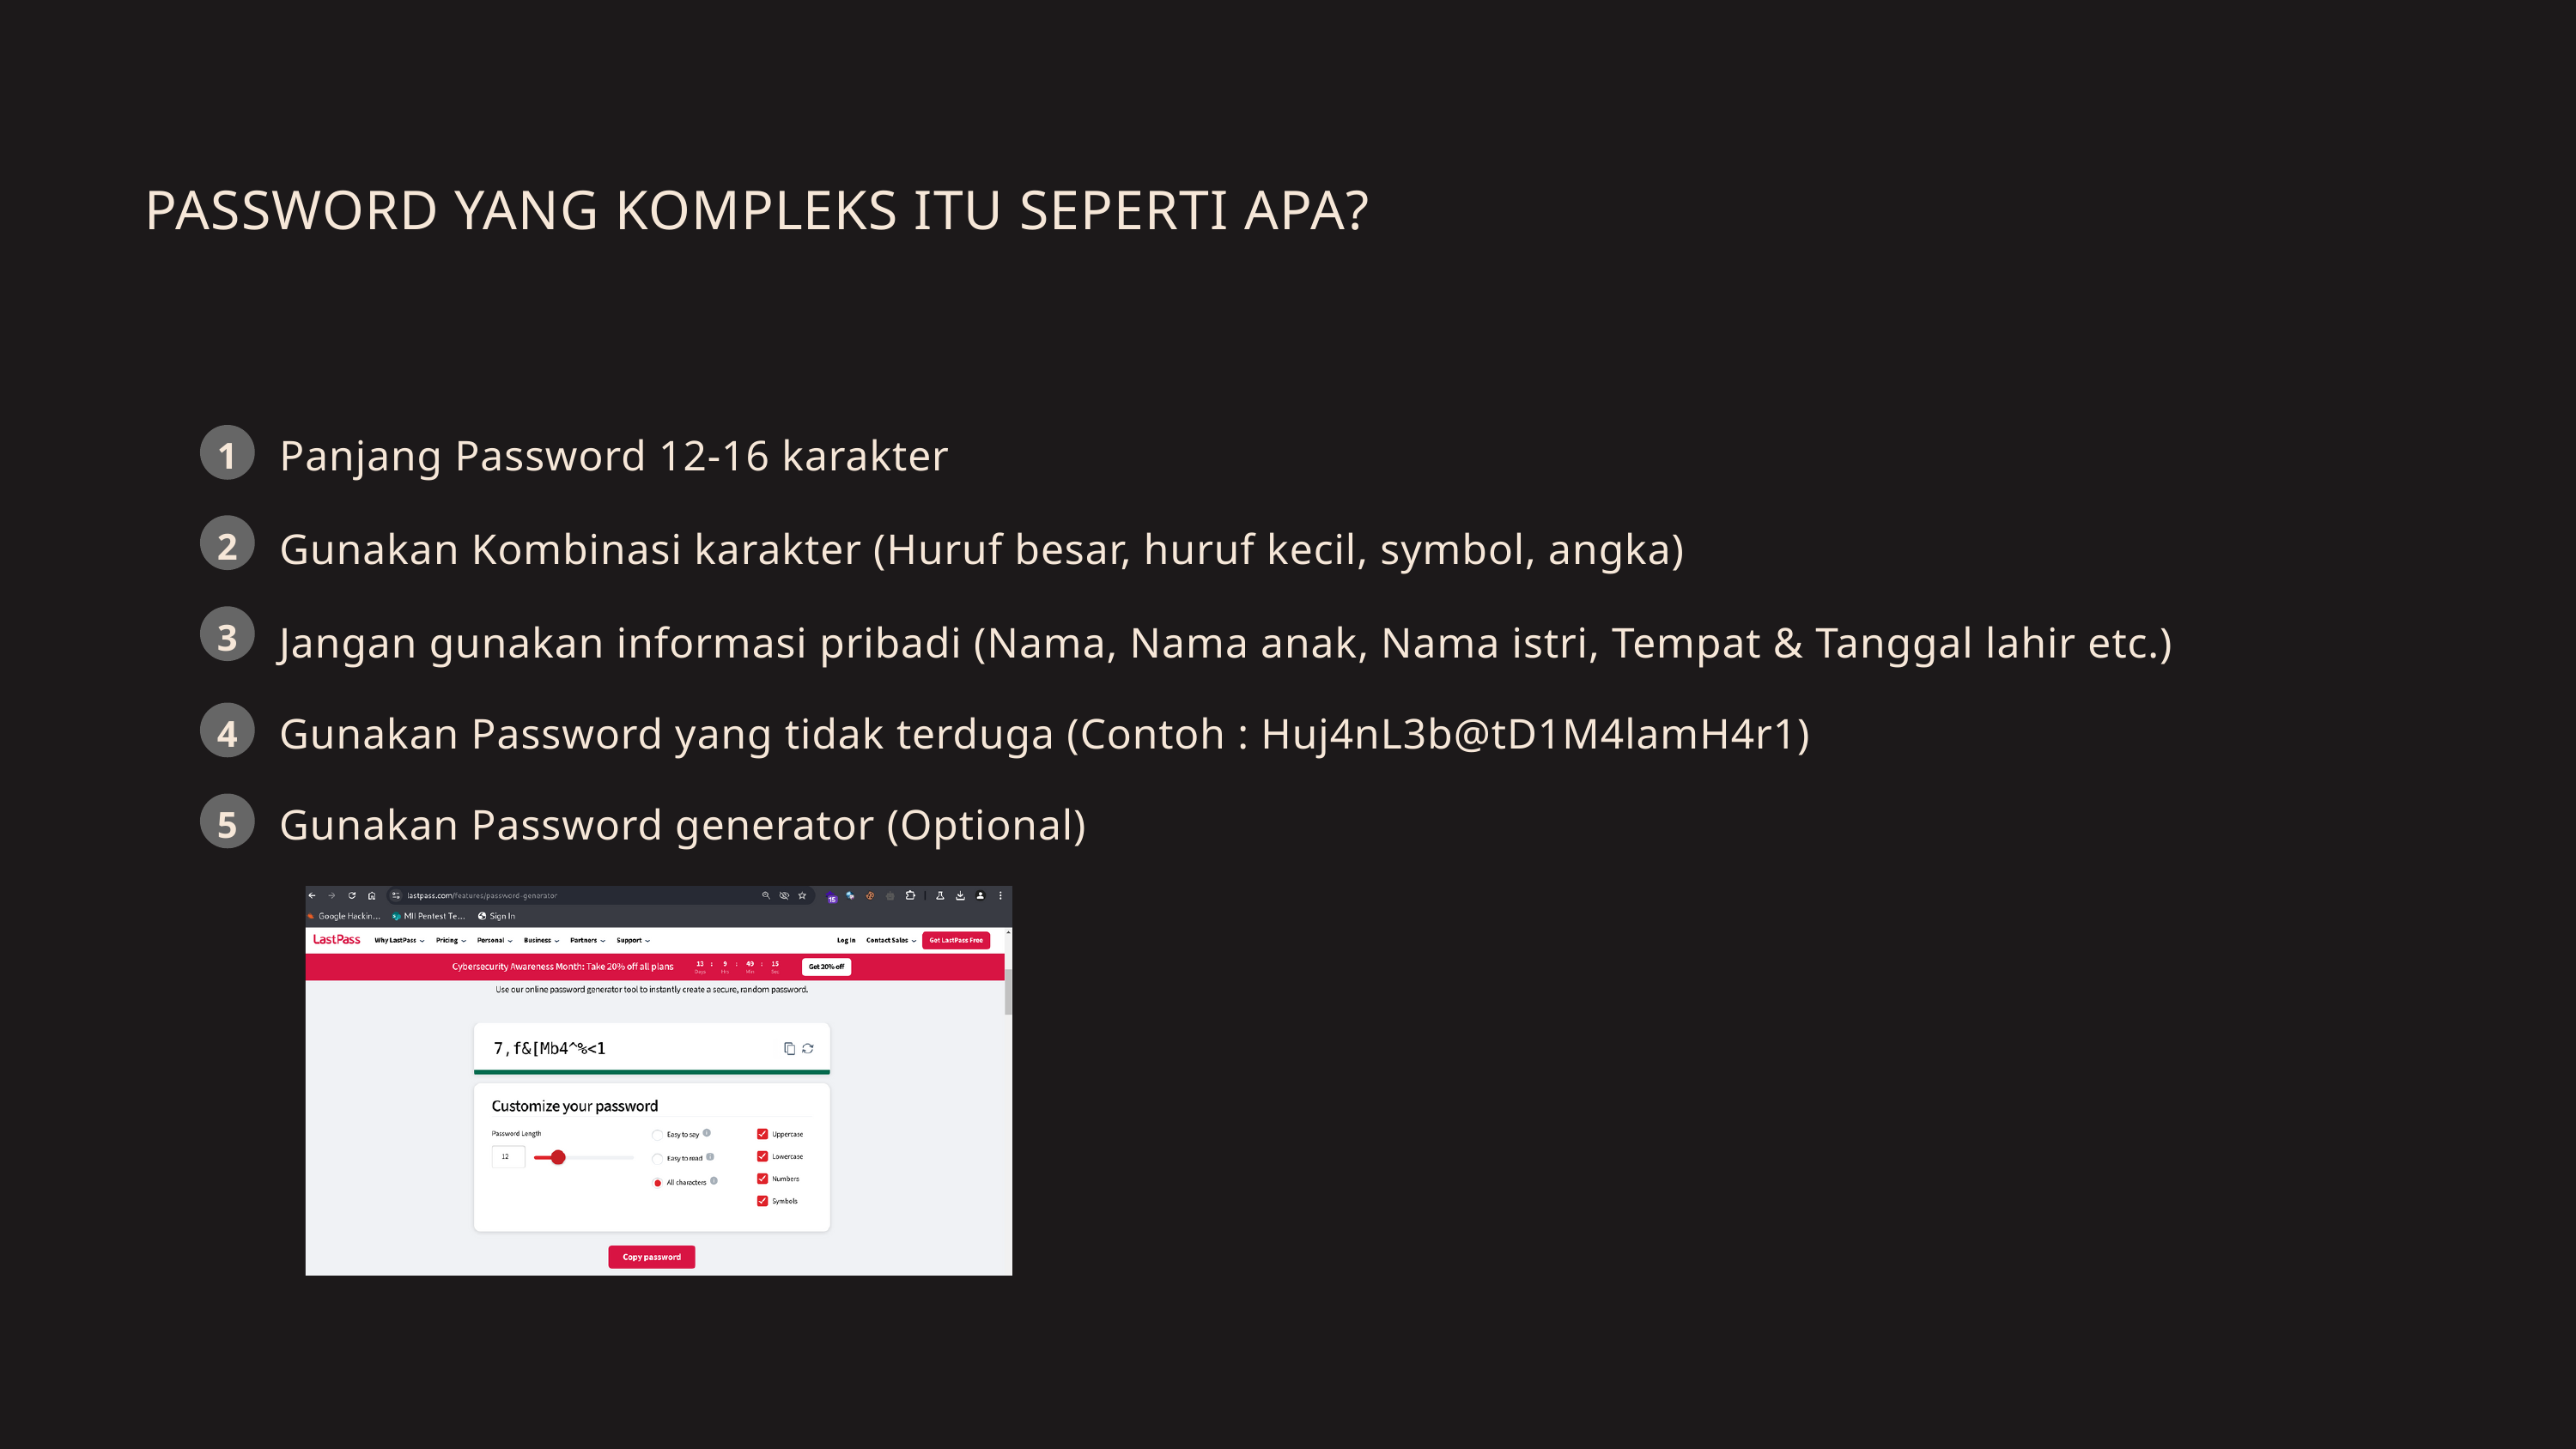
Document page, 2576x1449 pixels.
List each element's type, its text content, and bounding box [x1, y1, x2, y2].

text_box PASSWORD YANG KOMPLEKS ITU SEPERTI APA? [144, 175, 2263, 240]
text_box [199, 424, 255, 480]
text_box Gunakan Kombinasi karakter (Huruf besar, huruf kecil, symbol, angka) [279, 515, 2011, 573]
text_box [199, 515, 255, 571]
text_box Gunakan Password generator (Optional) [279, 790, 2432, 848]
text_box 2 [199, 510, 255, 515]
text_box 4 [199, 698, 255, 702]
text_box 1 [199, 420, 255, 424]
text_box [199, 793, 255, 849]
text_box 5 [199, 789, 255, 793]
text_box [305, 886, 1012, 1276]
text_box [199, 606, 255, 662]
text_box Jangan gunakan informasi pribadi (Nama, Nama anak, Nama istri, Tempat & Tanggal lahir etc.) [279, 609, 2432, 667]
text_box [199, 702, 255, 758]
text_box Gunakan Password yang tidak terduga (Contoh : Huj4nL3b@tD1M4lamH4r1) [279, 699, 2432, 757]
text_box Panjang Password 12-16 karakter [279, 421, 959, 480]
text_box 3 [199, 601, 255, 606]
